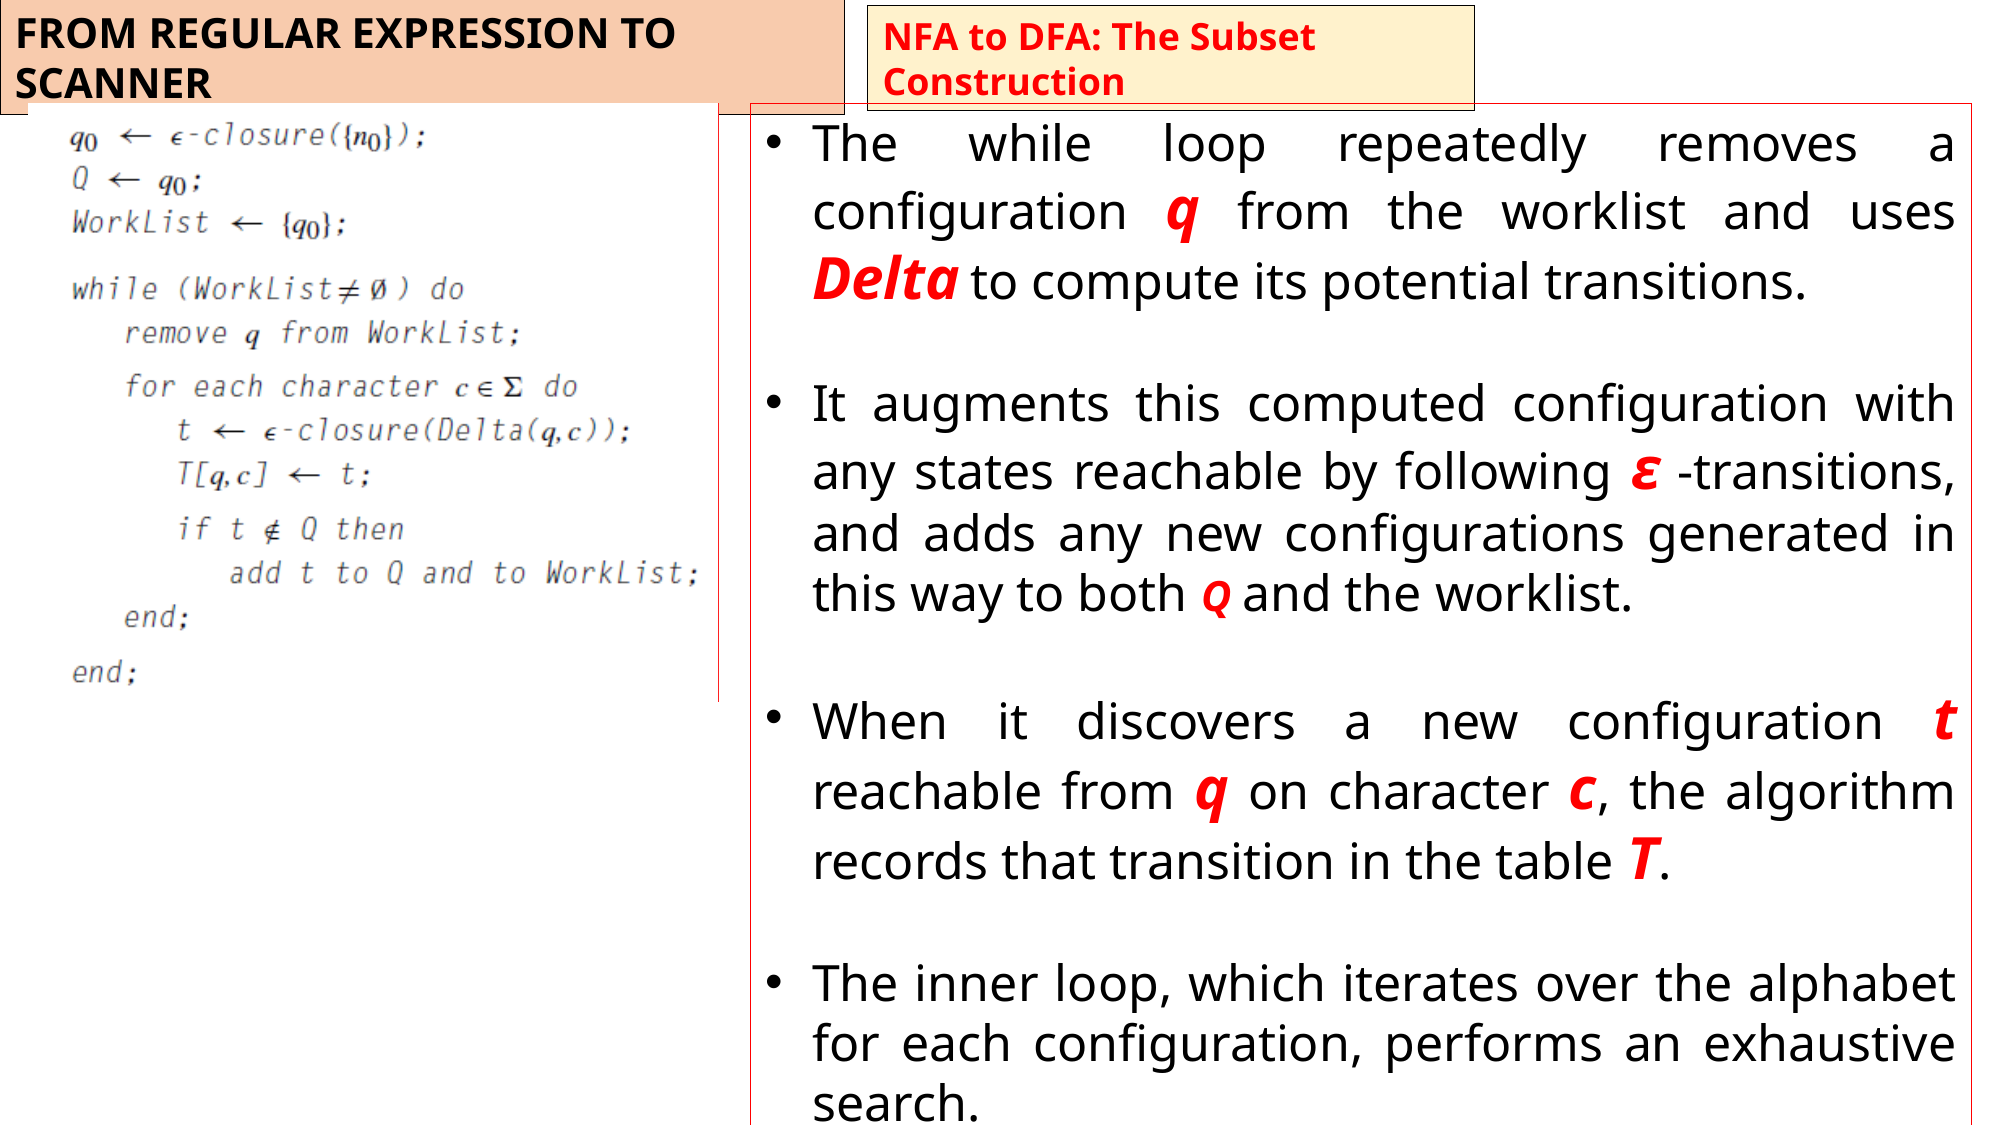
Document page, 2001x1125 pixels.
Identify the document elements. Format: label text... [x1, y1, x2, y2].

text_box FROM REGULAR EXPRESSION TO SCANNER [0, 0, 845, 115]
text_box NFA to DFA: The Subset Construction [867, 5, 1475, 103]
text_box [28, 103, 719, 702]
text_box The while loop repeatedly removes a configuration q from the worklist and uses Delta to compute its potential transitions. It augments this computed configuration with any states reachable by following ε -transitions, and adds any new configurations generated in this way to both Q and the worklist. When it discovers a new configuration t reachable from q on character c, the algorithm records that transition in the table T. The inner loop, which iterates over the alphabet for each configuration, performs an exhaustive search. [750, 103, 1972, 1125]
